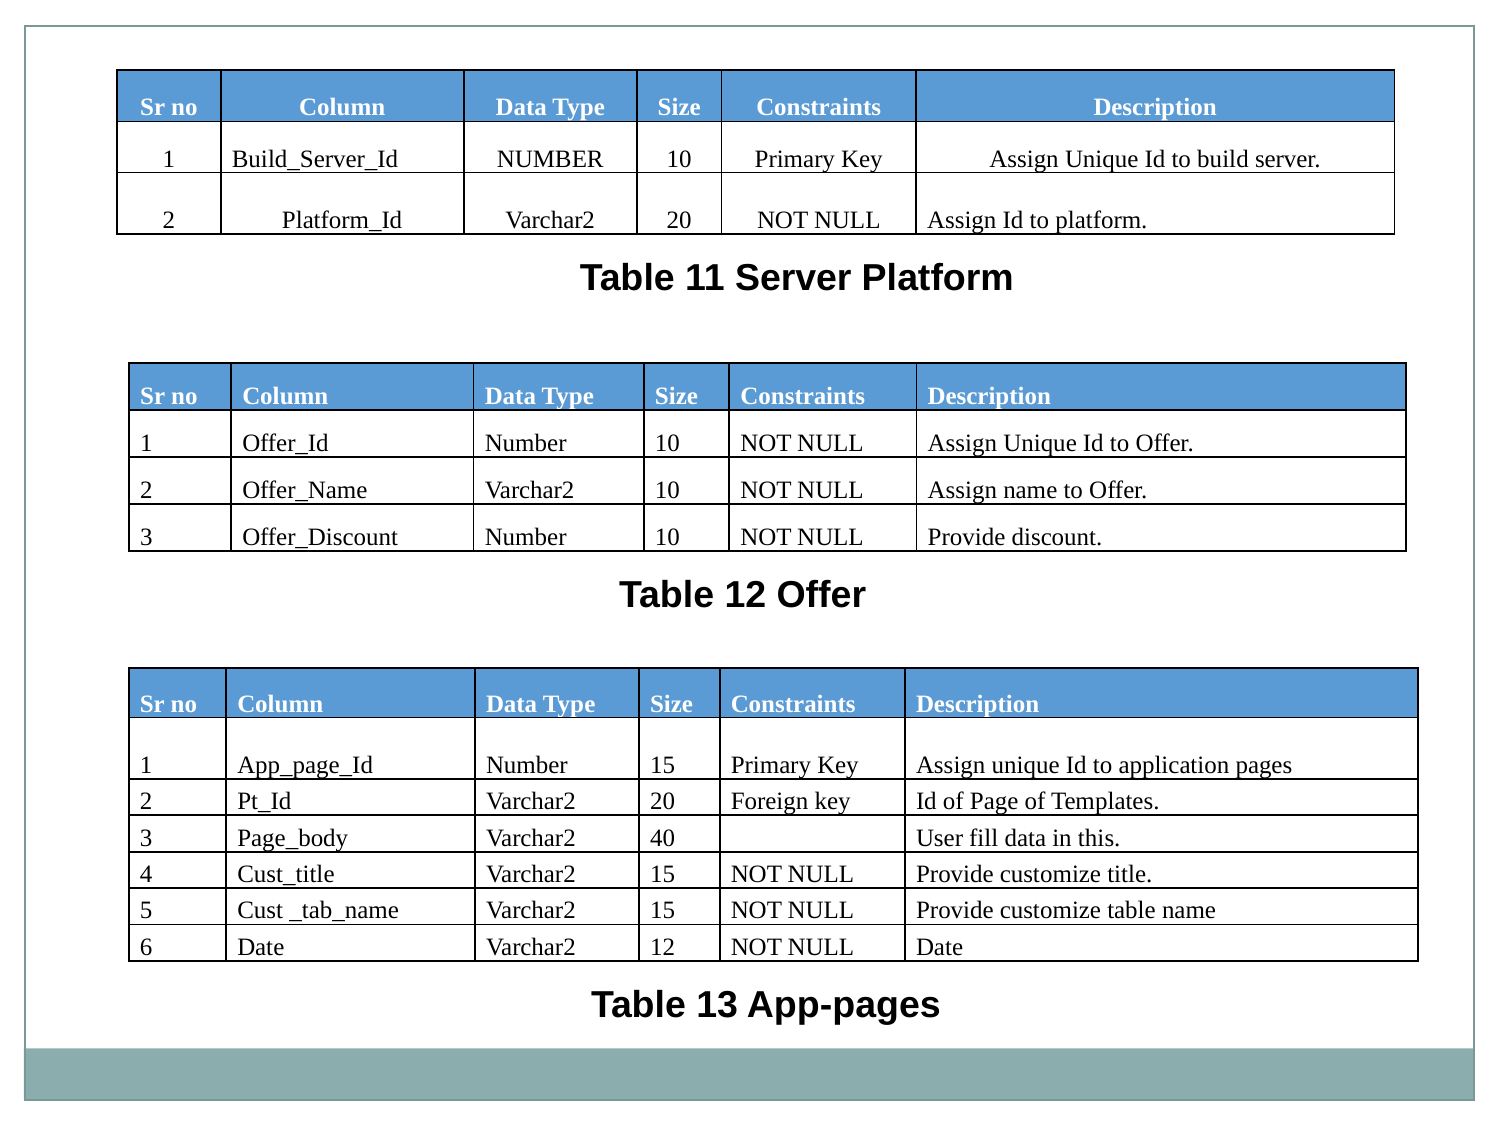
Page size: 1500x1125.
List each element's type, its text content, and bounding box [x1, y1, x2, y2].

table_cell Page_body [227, 816, 474, 851]
table_cell NOT NULL [721, 889, 904, 924]
table_cell Pt_Id [227, 780, 474, 814]
table_header Data Type [476, 669, 638, 717]
table_cell Number [474, 411, 643, 456]
table_cell 10 [645, 411, 728, 456]
table_cell Cust_title [227, 853, 474, 887]
table_cell Assign unique Id to application pages [906, 718, 1417, 778]
table_cell Varchar2 [476, 925, 638, 960]
table_cell Varchar2 [476, 816, 638, 851]
table_header Description [906, 669, 1417, 717]
table_cell 3 [130, 816, 225, 851]
table_cell NOT NULL [722, 173, 915, 233]
table_cell NOT NULL [730, 505, 916, 550]
table_header Data Type [474, 364, 643, 409]
table_cell [721, 816, 904, 851]
table_cell Varchar2 [476, 889, 638, 924]
table_cell 3 [130, 505, 230, 550]
table_cell Assign Unique Id to build server. [917, 122, 1394, 172]
text_box Table 12 Offer [604, 562, 882, 623]
table_cell App_page_Id [227, 718, 474, 778]
table_header Description [917, 364, 1405, 409]
table_cell Assign name to Offer. [917, 458, 1405, 503]
table_header Constraints [721, 669, 904, 717]
table_header Column [227, 669, 474, 717]
table_cell NOT NULL [721, 853, 904, 887]
table_header Sr no [130, 669, 225, 717]
table_cell Varchar2 [476, 780, 638, 814]
table_cell Varchar2 [474, 458, 643, 503]
table_cell Number [476, 718, 638, 778]
table_cell Platform_Id [222, 173, 463, 233]
table_header Column [232, 364, 473, 409]
table_cell 5 [130, 889, 225, 924]
table_cell Offer_Id [232, 411, 473, 456]
table_cell 15 [640, 853, 719, 887]
table_cell 1 [118, 122, 220, 172]
table_cell Provide customize table name [906, 889, 1417, 924]
table_cell Id of Page of Templates. [906, 780, 1417, 814]
table_cell 15 [640, 718, 719, 778]
table_cell NOT NULL [721, 925, 904, 960]
table_cell Varchar2 [476, 853, 638, 887]
table_header Constraints [730, 364, 916, 409]
table_cell 1 [130, 411, 230, 456]
table_header Column [222, 71, 463, 121]
table_cell Offer_Name [232, 458, 473, 503]
table_cell NOT NULL [730, 411, 916, 456]
table_cell 20 [640, 780, 719, 814]
table_cell Cust _tab_name [227, 889, 474, 924]
table_cell Provide customize title. [906, 853, 1417, 887]
table_cell Number [474, 505, 643, 550]
table_cell 6 [130, 925, 225, 960]
table_cell NUMBER [465, 122, 636, 172]
table_header Data Type [465, 71, 636, 121]
table_cell 10 [638, 122, 721, 172]
table_cell 20 [638, 173, 721, 233]
text_box Table 11 Server Platform [565, 246, 1030, 306]
table_cell 12 [640, 925, 719, 960]
table_cell 10 [645, 505, 728, 550]
table_header Size [640, 669, 719, 717]
table_header Size [638, 71, 721, 121]
table_header Description [917, 71, 1394, 121]
table_header Sr no [130, 364, 230, 409]
table_cell Varchar2 [465, 173, 636, 233]
table_cell Date [906, 925, 1417, 960]
table_cell Foreign key [721, 780, 904, 814]
table_cell 2 [118, 173, 220, 233]
table_cell Assign Id to platform. [917, 173, 1394, 233]
table_cell Assign Unique Id to Offer. [917, 411, 1405, 456]
table_cell 15 [640, 889, 719, 924]
table_cell Provide discount. [917, 505, 1405, 550]
table_header Size [645, 364, 728, 409]
table_cell 40 [640, 816, 719, 851]
table_header Constraints [722, 71, 915, 121]
table_cell User fill data in this. [906, 816, 1417, 851]
table_cell Build_Server_Id [222, 122, 463, 172]
table_header Sr no [118, 71, 220, 121]
table_cell Primary Key [722, 122, 915, 172]
table_cell 1 [130, 718, 225, 778]
table_cell 10 [645, 458, 728, 503]
table_cell NOT NULL [730, 458, 916, 503]
table_cell 2 [130, 780, 225, 814]
table_cell Primary Key [721, 718, 904, 778]
table_cell Date [227, 925, 474, 960]
text_box Table 13 App-pages [576, 972, 956, 1033]
table_cell 4 [130, 853, 225, 887]
table_cell Offer_Discount [232, 505, 473, 550]
table_cell 2 [130, 458, 230, 503]
